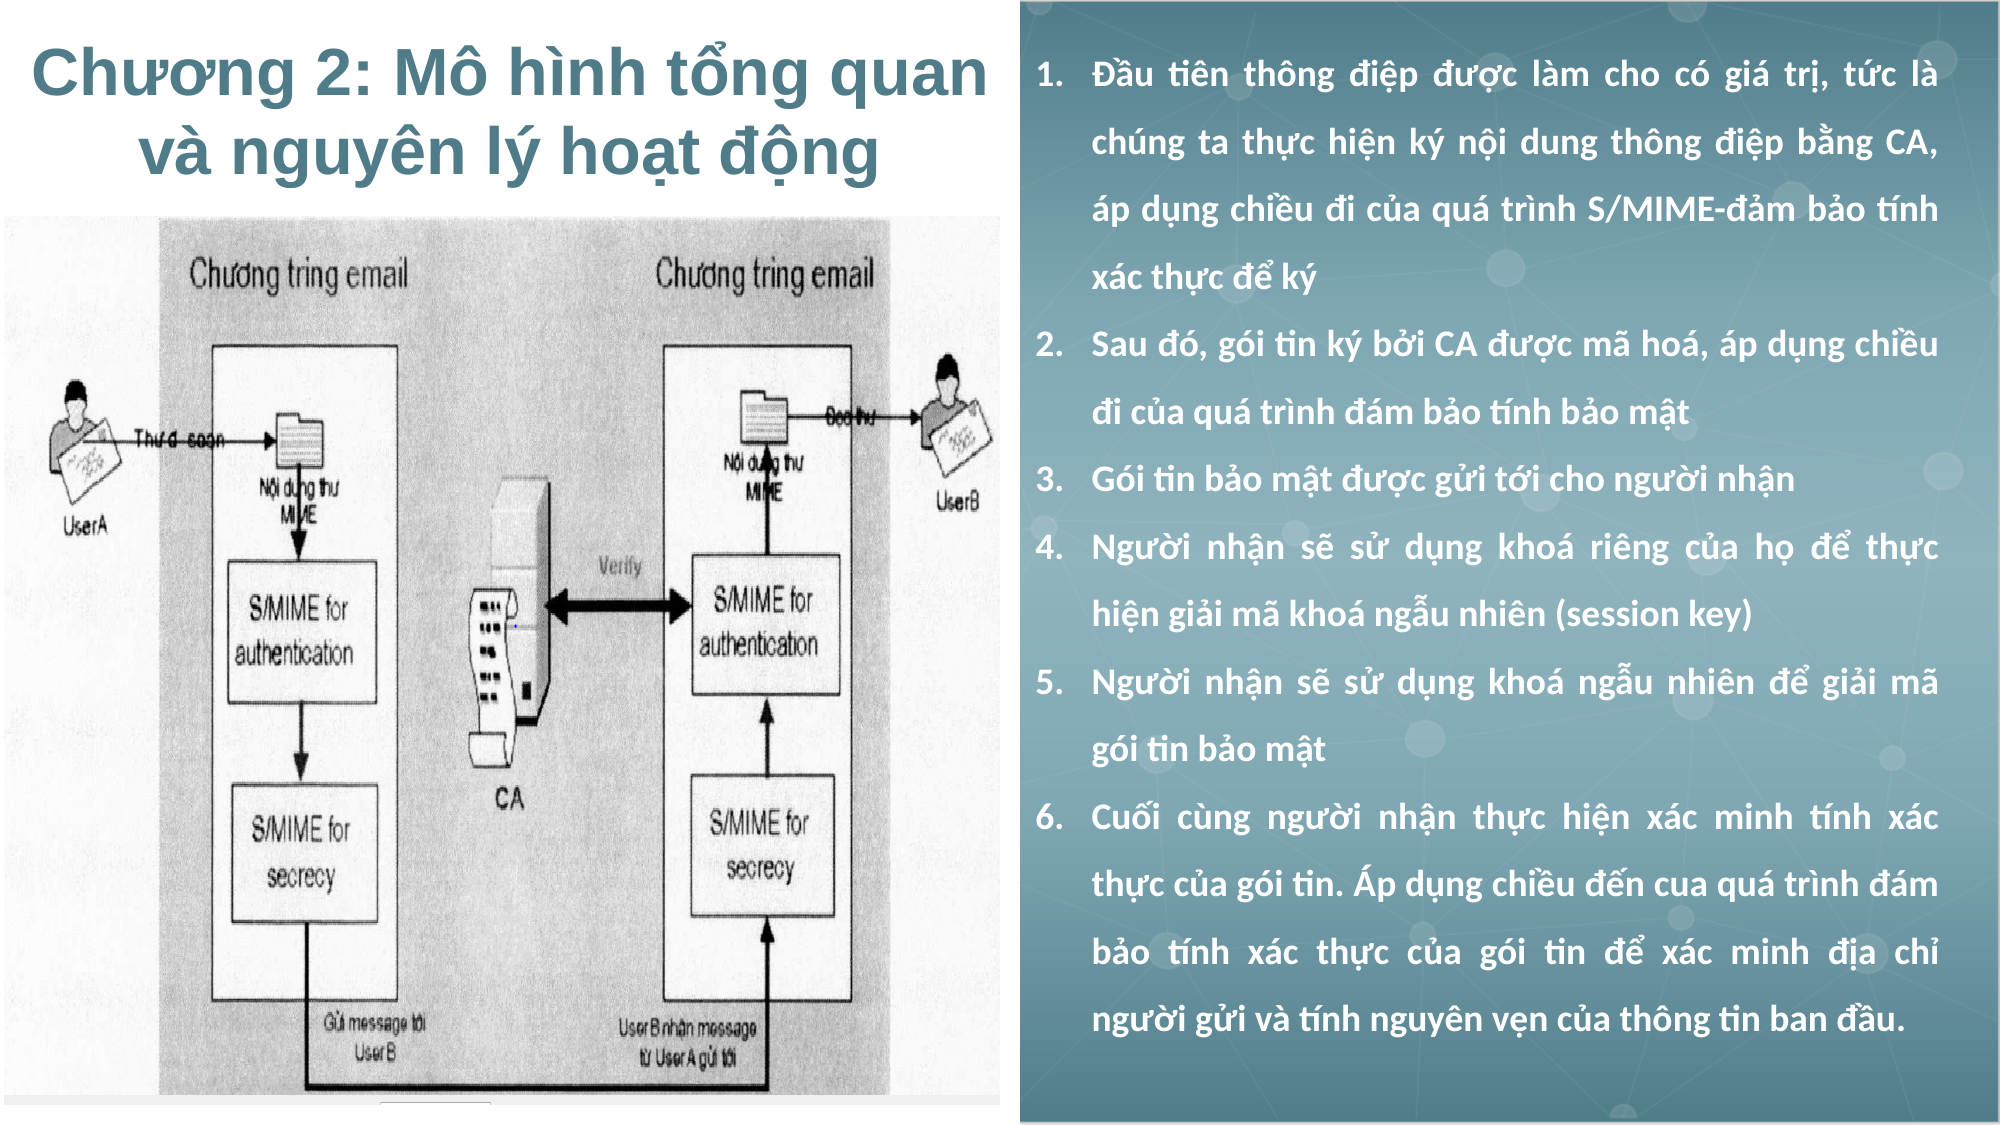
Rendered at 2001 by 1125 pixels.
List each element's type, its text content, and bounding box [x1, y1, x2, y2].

picture [1020, 0, 2000, 1125]
picture [4, 216, 1000, 1106]
text_box Chương 2: Mô hình tổng quan và nguyên lý hoạt động [0, 20, 1020, 196]
